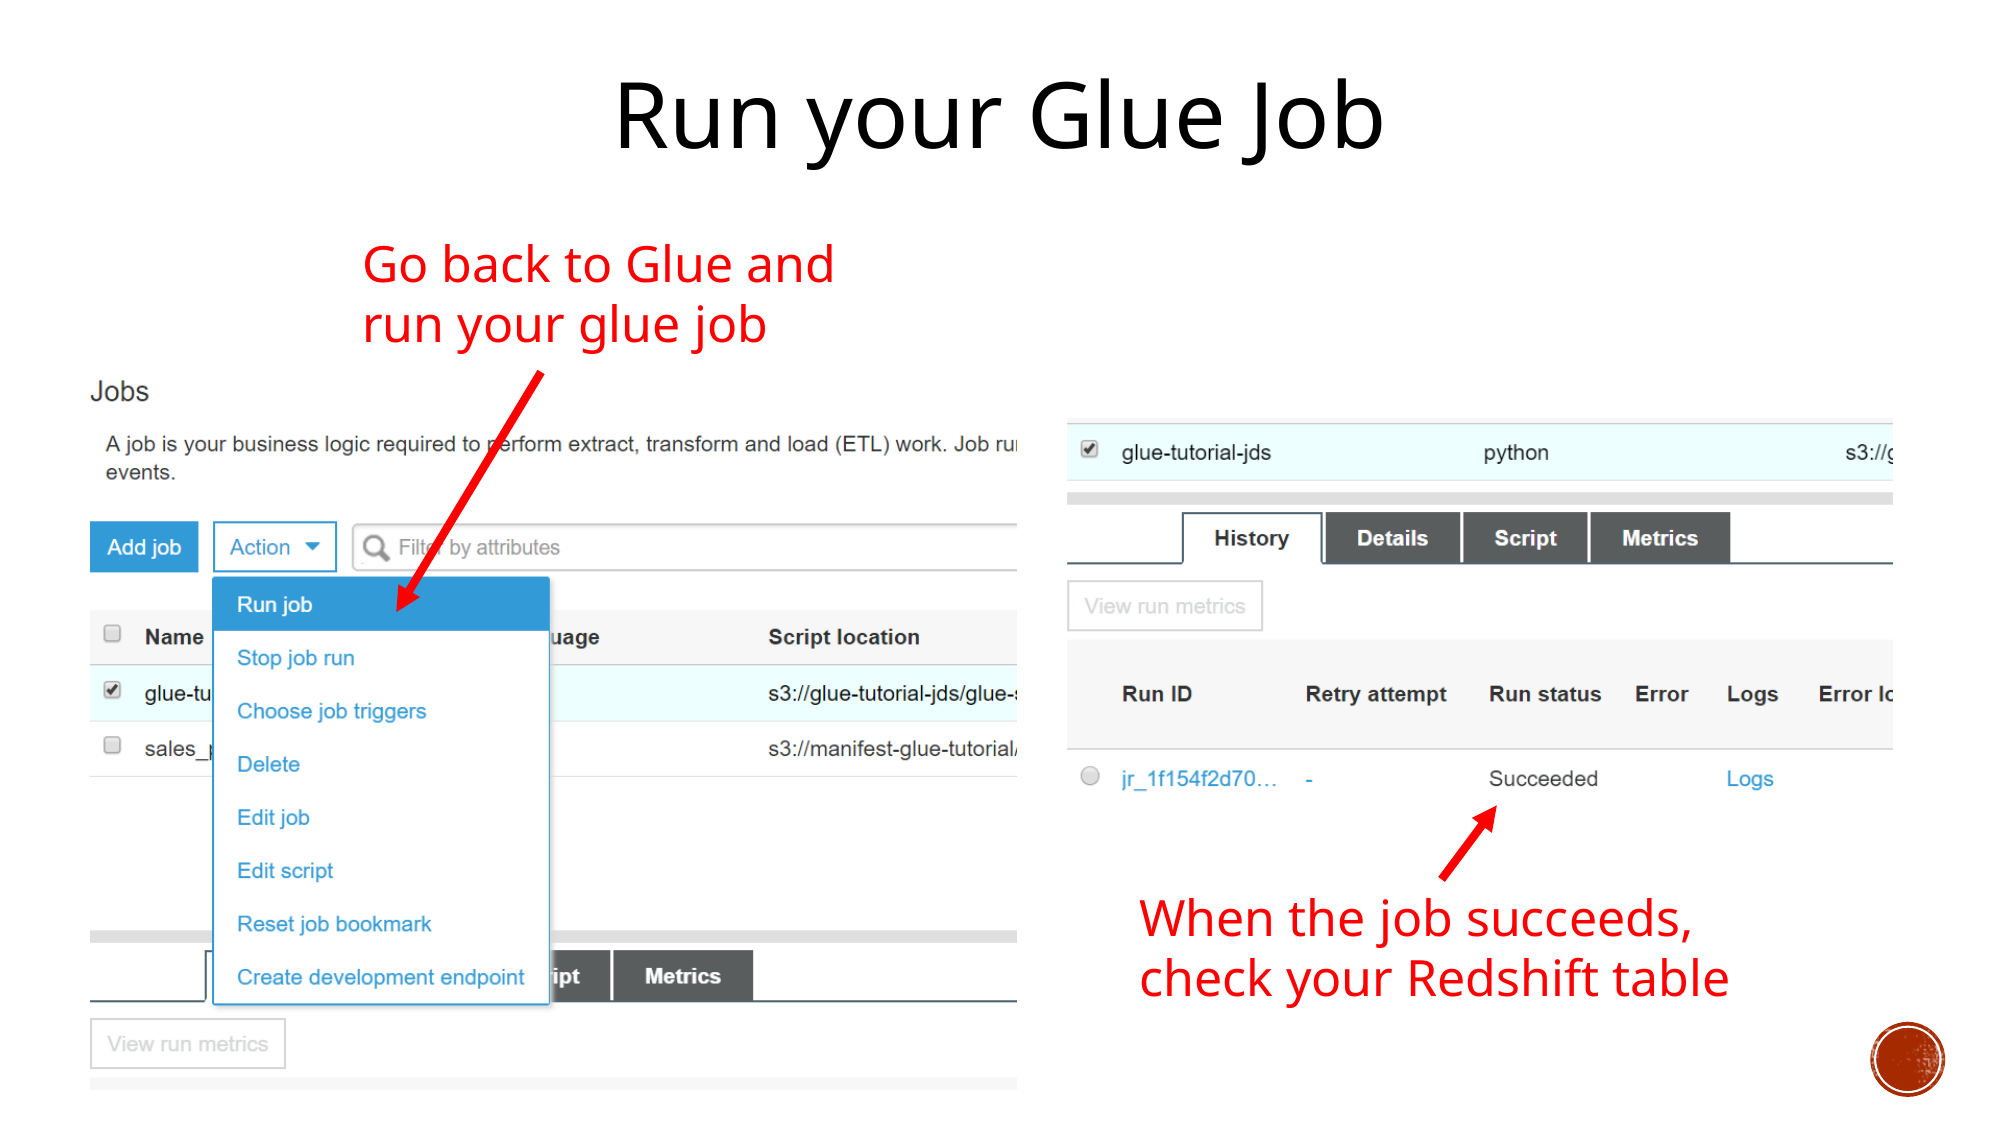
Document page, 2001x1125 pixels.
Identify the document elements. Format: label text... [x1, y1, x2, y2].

text_box When the job succeeds, check your Redshift table [1124, 879, 1759, 1015]
picture [1063, 418, 1893, 806]
text_box Go back to Glue and run your glue job [347, 225, 890, 360]
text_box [1444, 807, 1495, 877]
text_box Run your Glue Job [420, 49, 1580, 174]
picture [65, 371, 1017, 1090]
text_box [399, 375, 539, 610]
